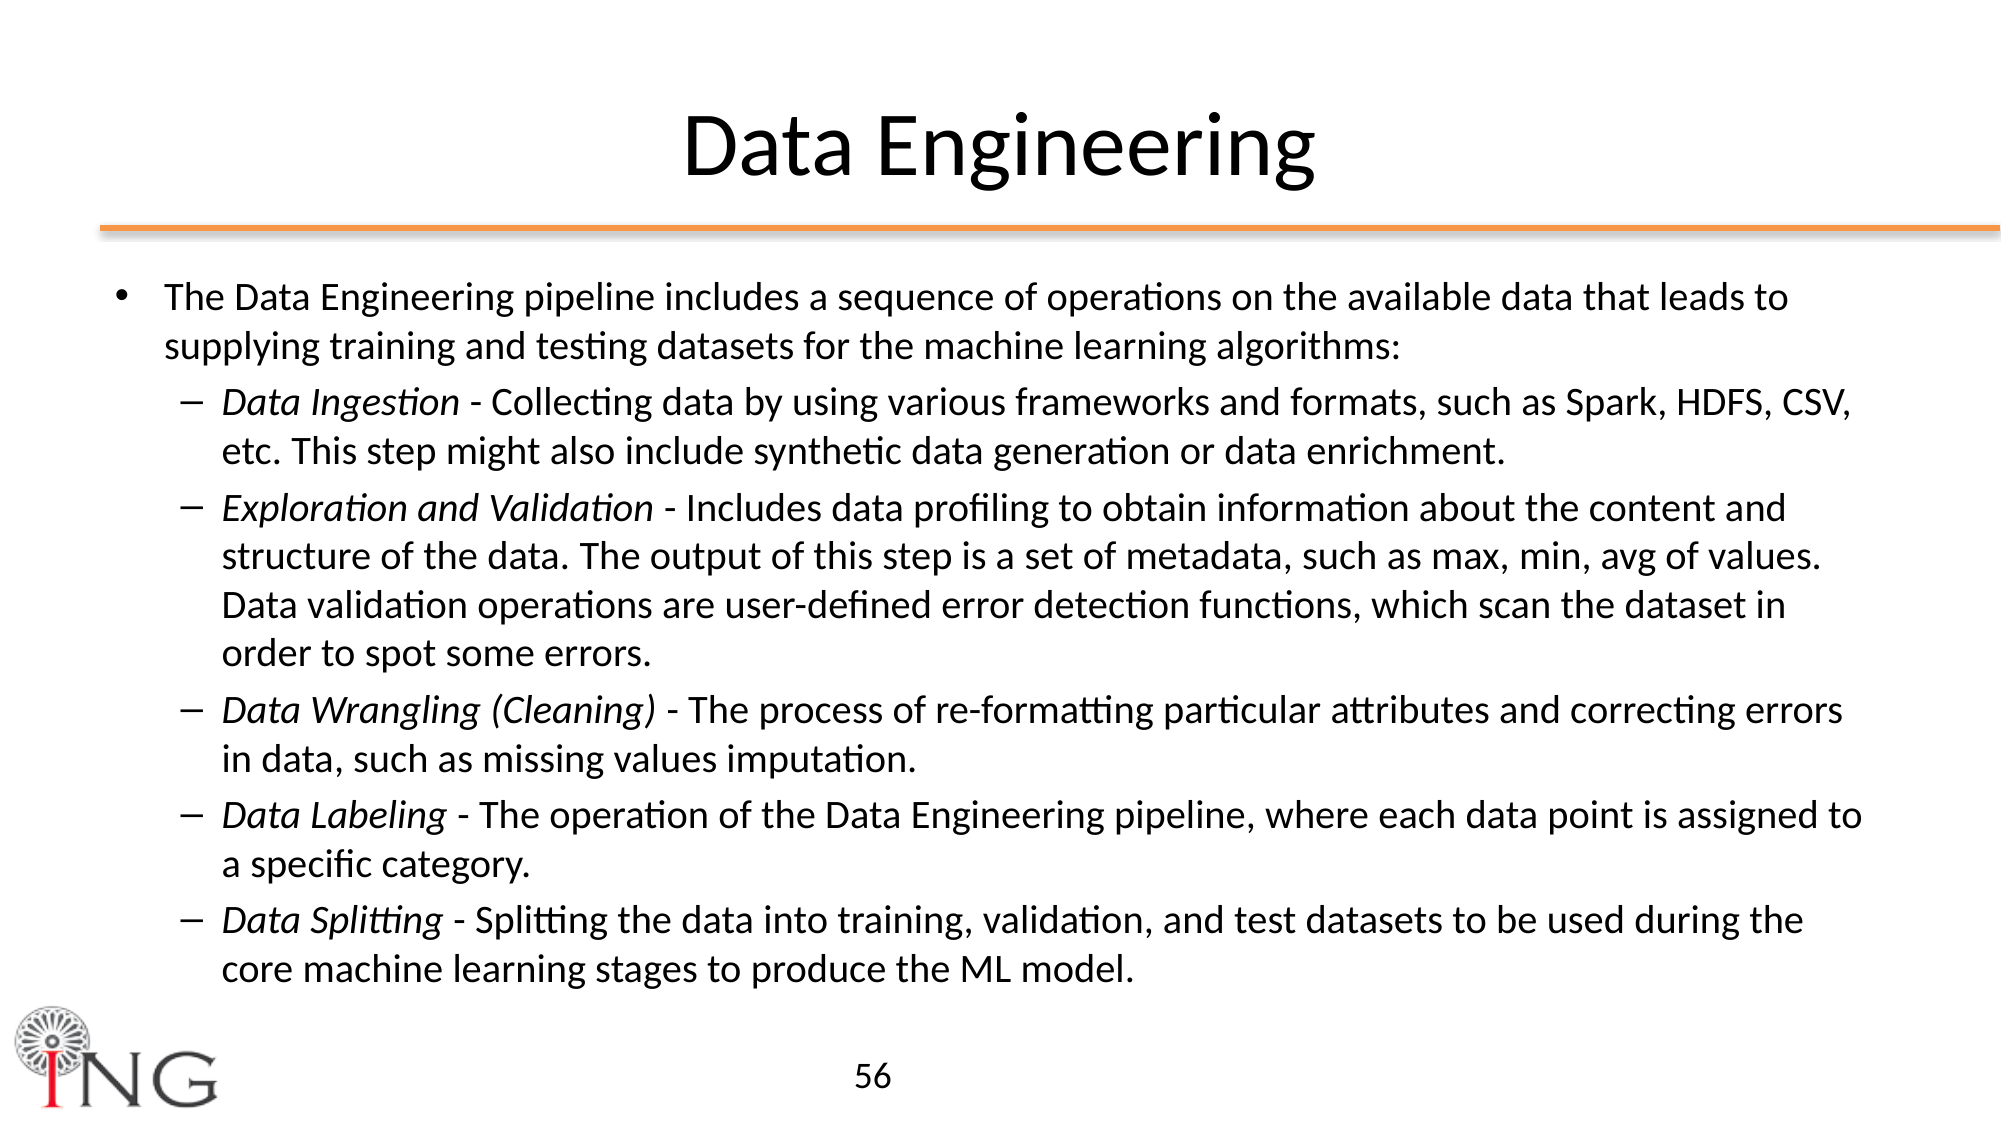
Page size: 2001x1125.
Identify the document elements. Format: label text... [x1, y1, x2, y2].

picture [0, 987, 244, 1125]
slide_number 56 [839, 1043, 1900, 1104]
title Data Engineering [99, 45, 1900, 233]
list The Data Engineering pipeline includes a sequence of operations on the available data that leads to supplying training and testing datasets for the machine learning algorithms: Data Ingestion - Collecting data by using various frameworks and formats, such as Spark, HDFS, CSV, etc. This step might also include synthetic data generation or data enrichment. Exploration and Validation - Includes data profiling to obtain information about the content and structure of the data. The output of this step is a set of metadata, such as max, min, avg of values. Data validation operations are user-defined error detection functions, which scan the dataset in order to spot some errors. Data Wrangling (Cleaning) - The process of re-formatting particular attributes and correcting errors in data, such as missing values imputation. Data Labeling - The operation of the Data Engineering pipeline, where each data point is assigned to a specific category. Data Splitting - Splitting the data into training, validation, and test datasets to be used during the core machine learning stages to produce the ML model. [99, 262, 1900, 1005]
